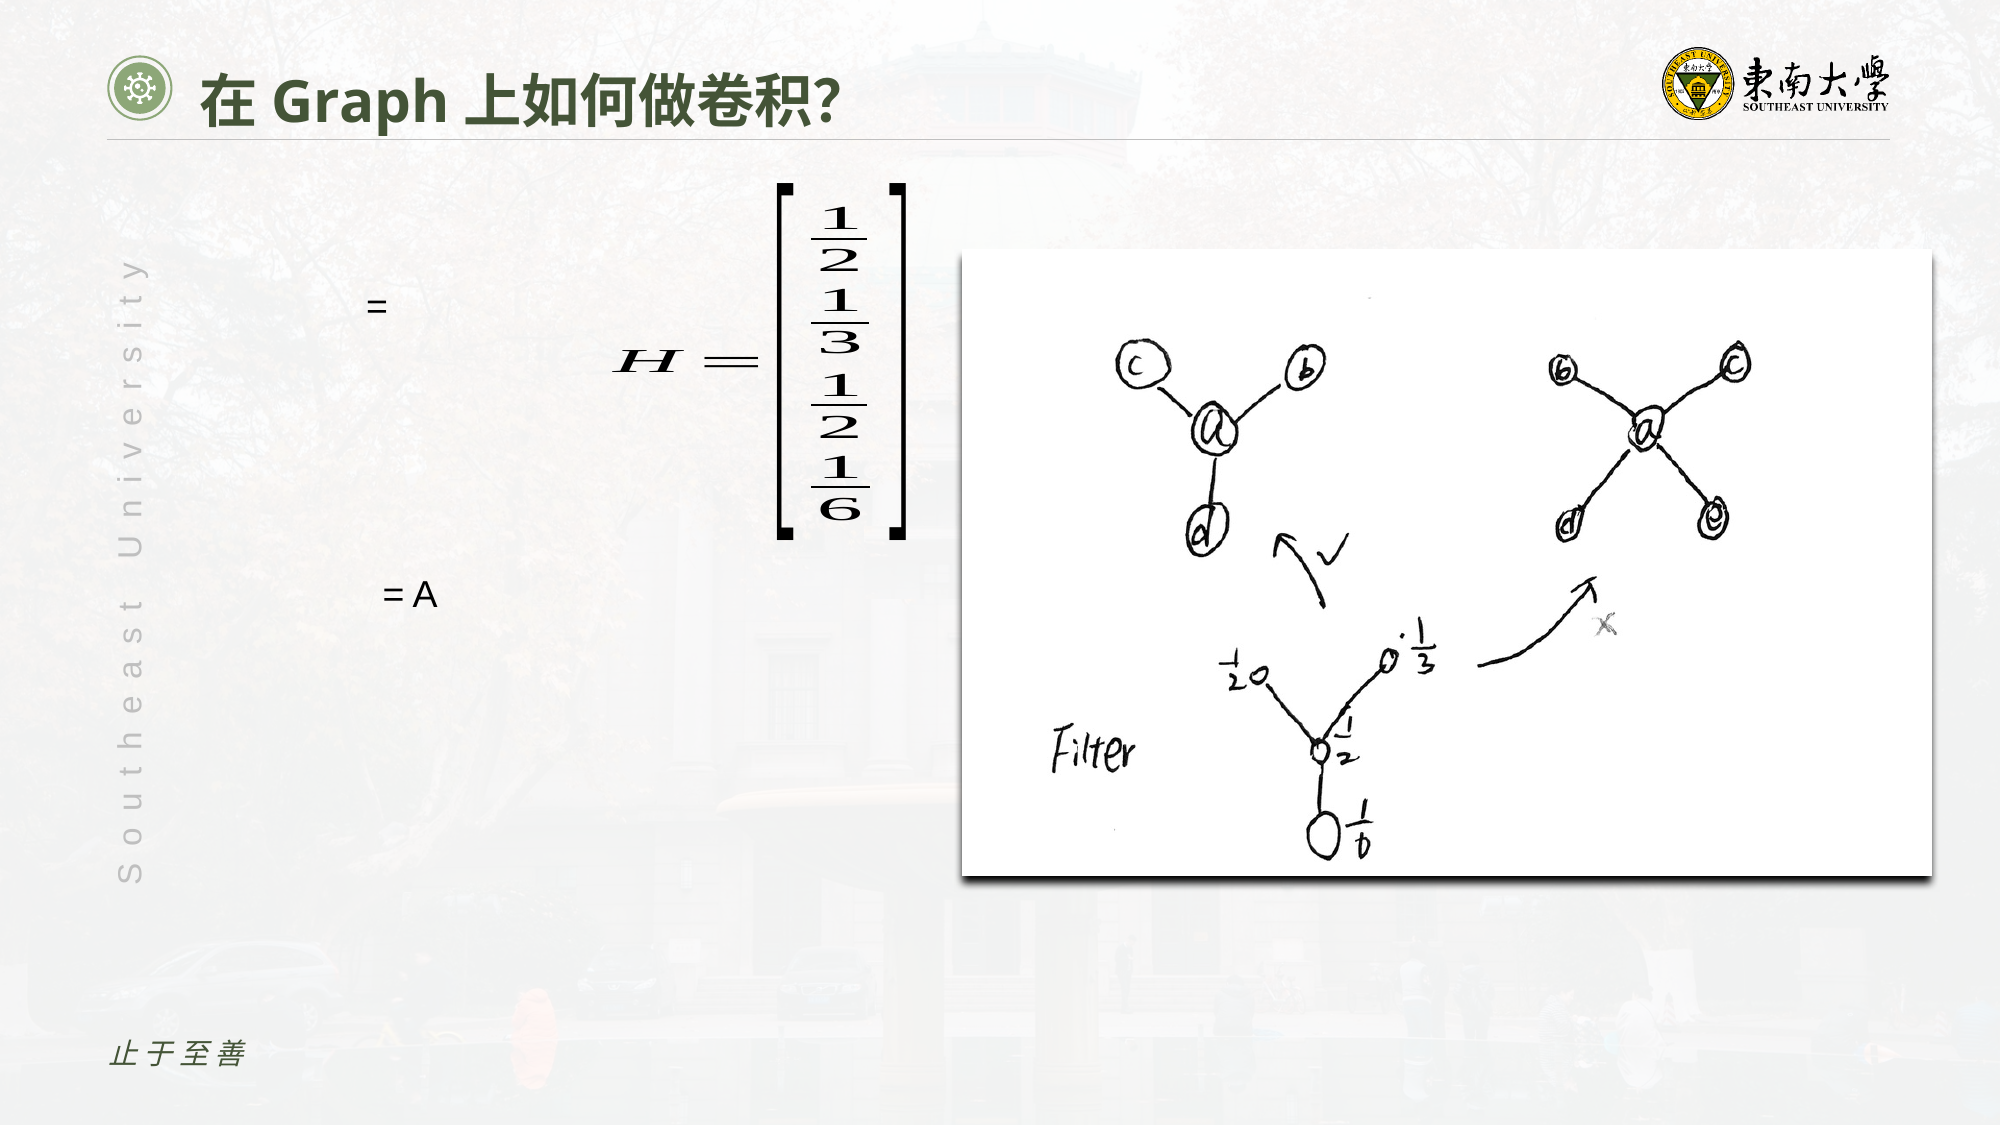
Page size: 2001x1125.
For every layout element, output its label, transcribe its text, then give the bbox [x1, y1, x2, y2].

list 在Graph上如何做卷积？ [199, 56, 1663, 144]
picture [864, 249, 1932, 876]
text_box [68, 620, 1794, 1125]
picture [1662, 47, 1889, 120]
